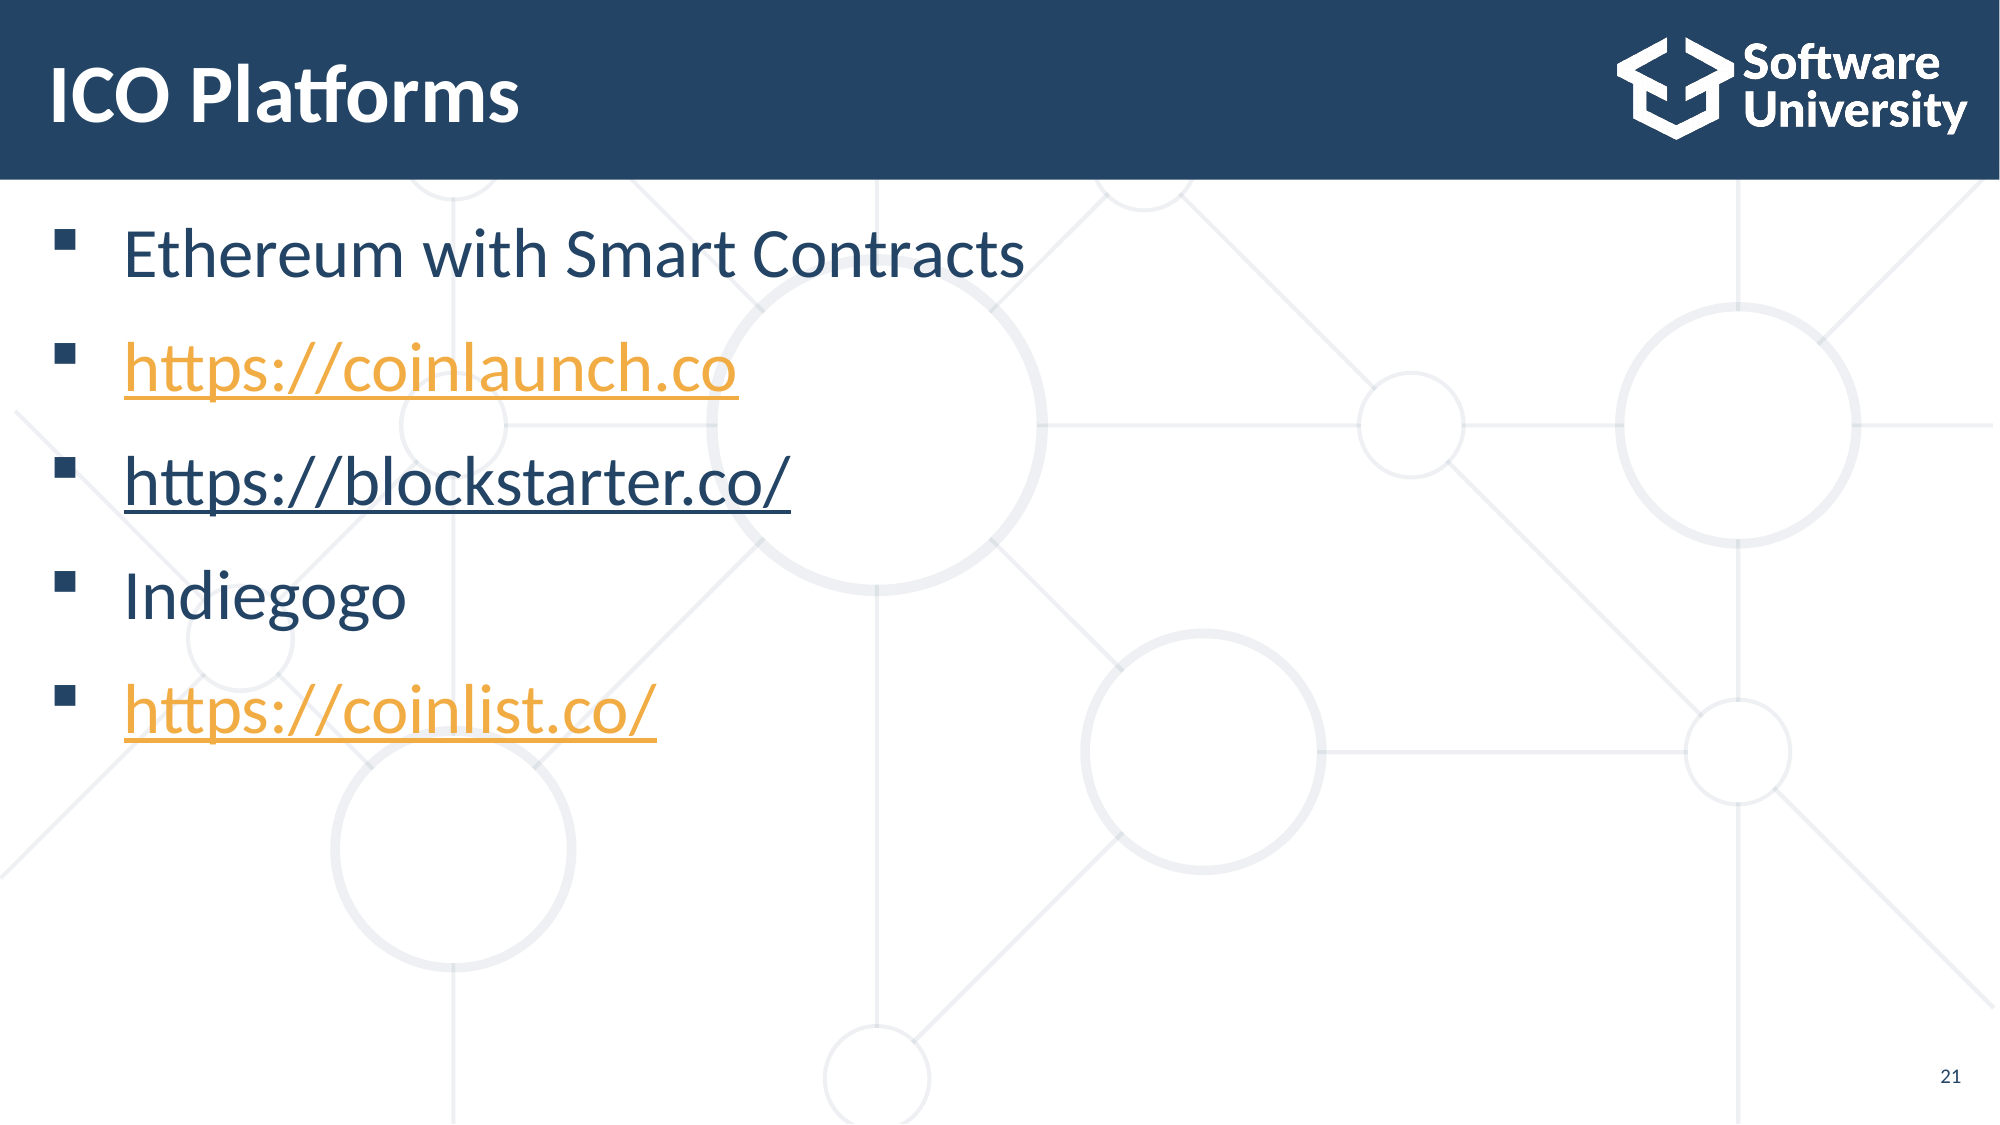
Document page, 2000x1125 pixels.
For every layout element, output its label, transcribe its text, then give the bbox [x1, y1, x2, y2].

list Ethereum with Smart Contracts https://coinlaunch.co https://blockstarter.co/ Indiegogo https://coinlist.co/ [31, 196, 1970, 1050]
title ICO Platforms [31, 16, 1591, 162]
picture [1617, 37, 1968, 140]
slide_number 21 [1896, 1049, 1968, 1101]
